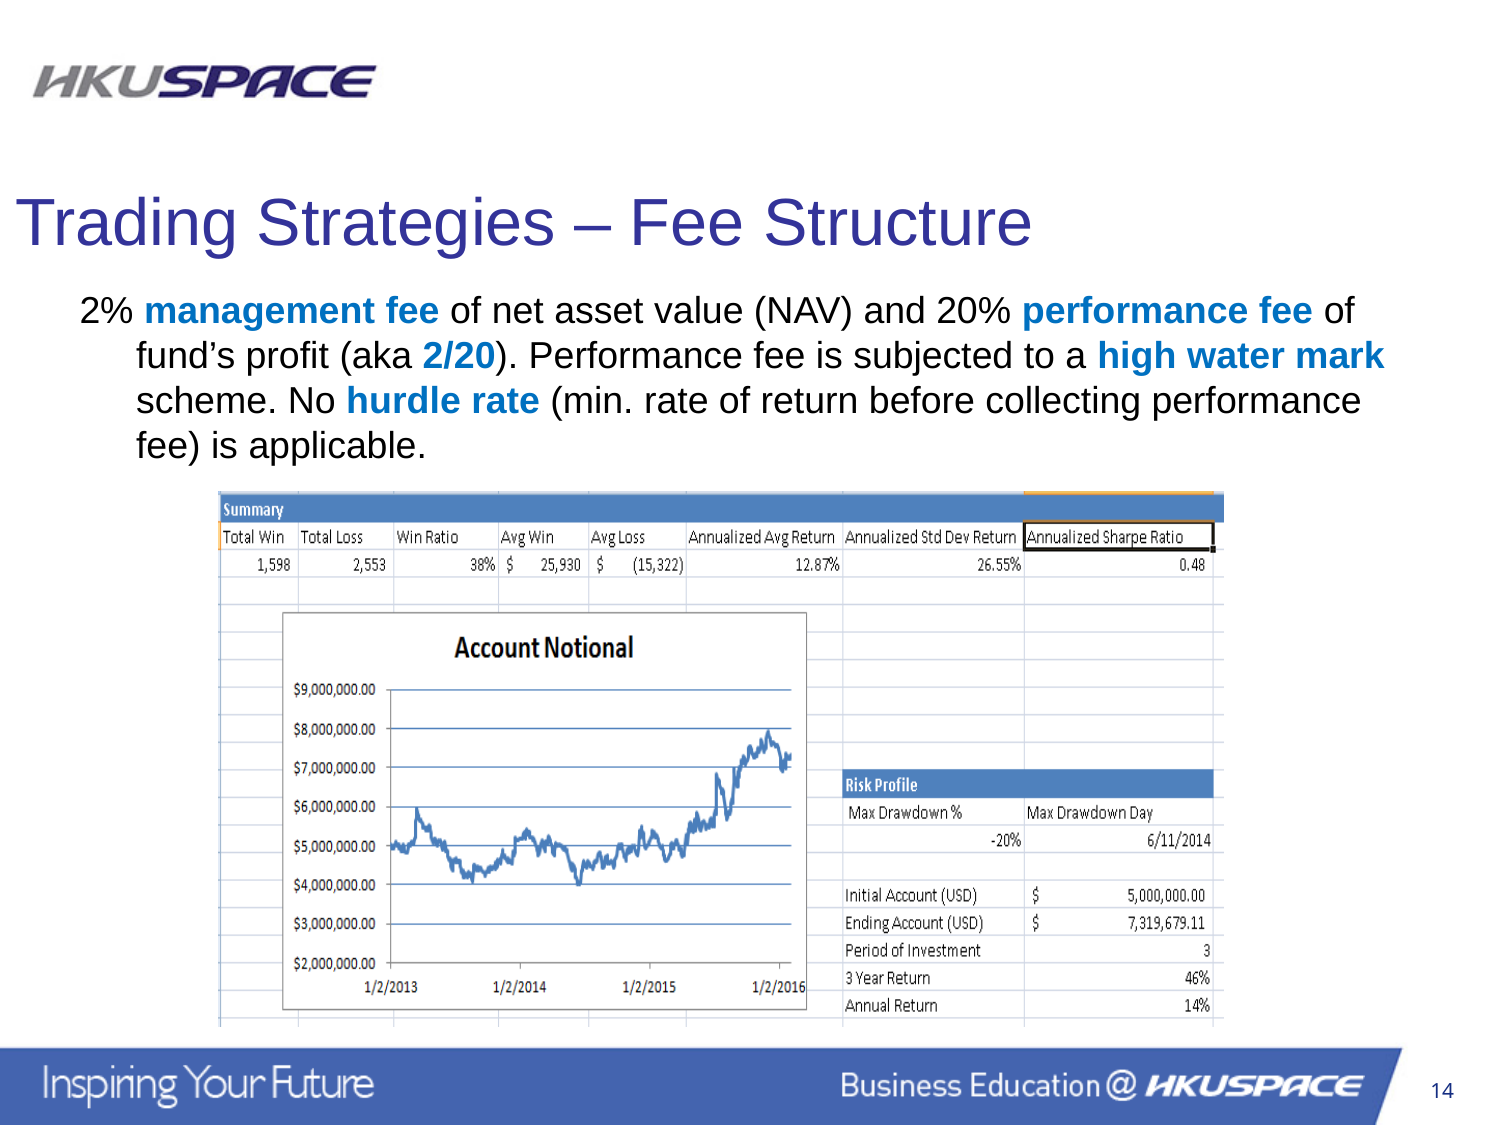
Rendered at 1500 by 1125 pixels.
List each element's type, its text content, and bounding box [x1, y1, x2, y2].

slide_number 14 [1415, 1070, 1499, 1125]
text_box 2% management fee of net asset value (NAV) and 20% performance fee of fund’s profit (aka 2/20). Performance fee is subjected to a high water mark scheme. No hurdle rate (min. rate of return before collecting performance fee) is applicable. [64, 278, 1424, 1047]
title Trading Strategies – Fee Structure [0, 101, 1325, 266]
picture [0, 0, 1500, 1125]
